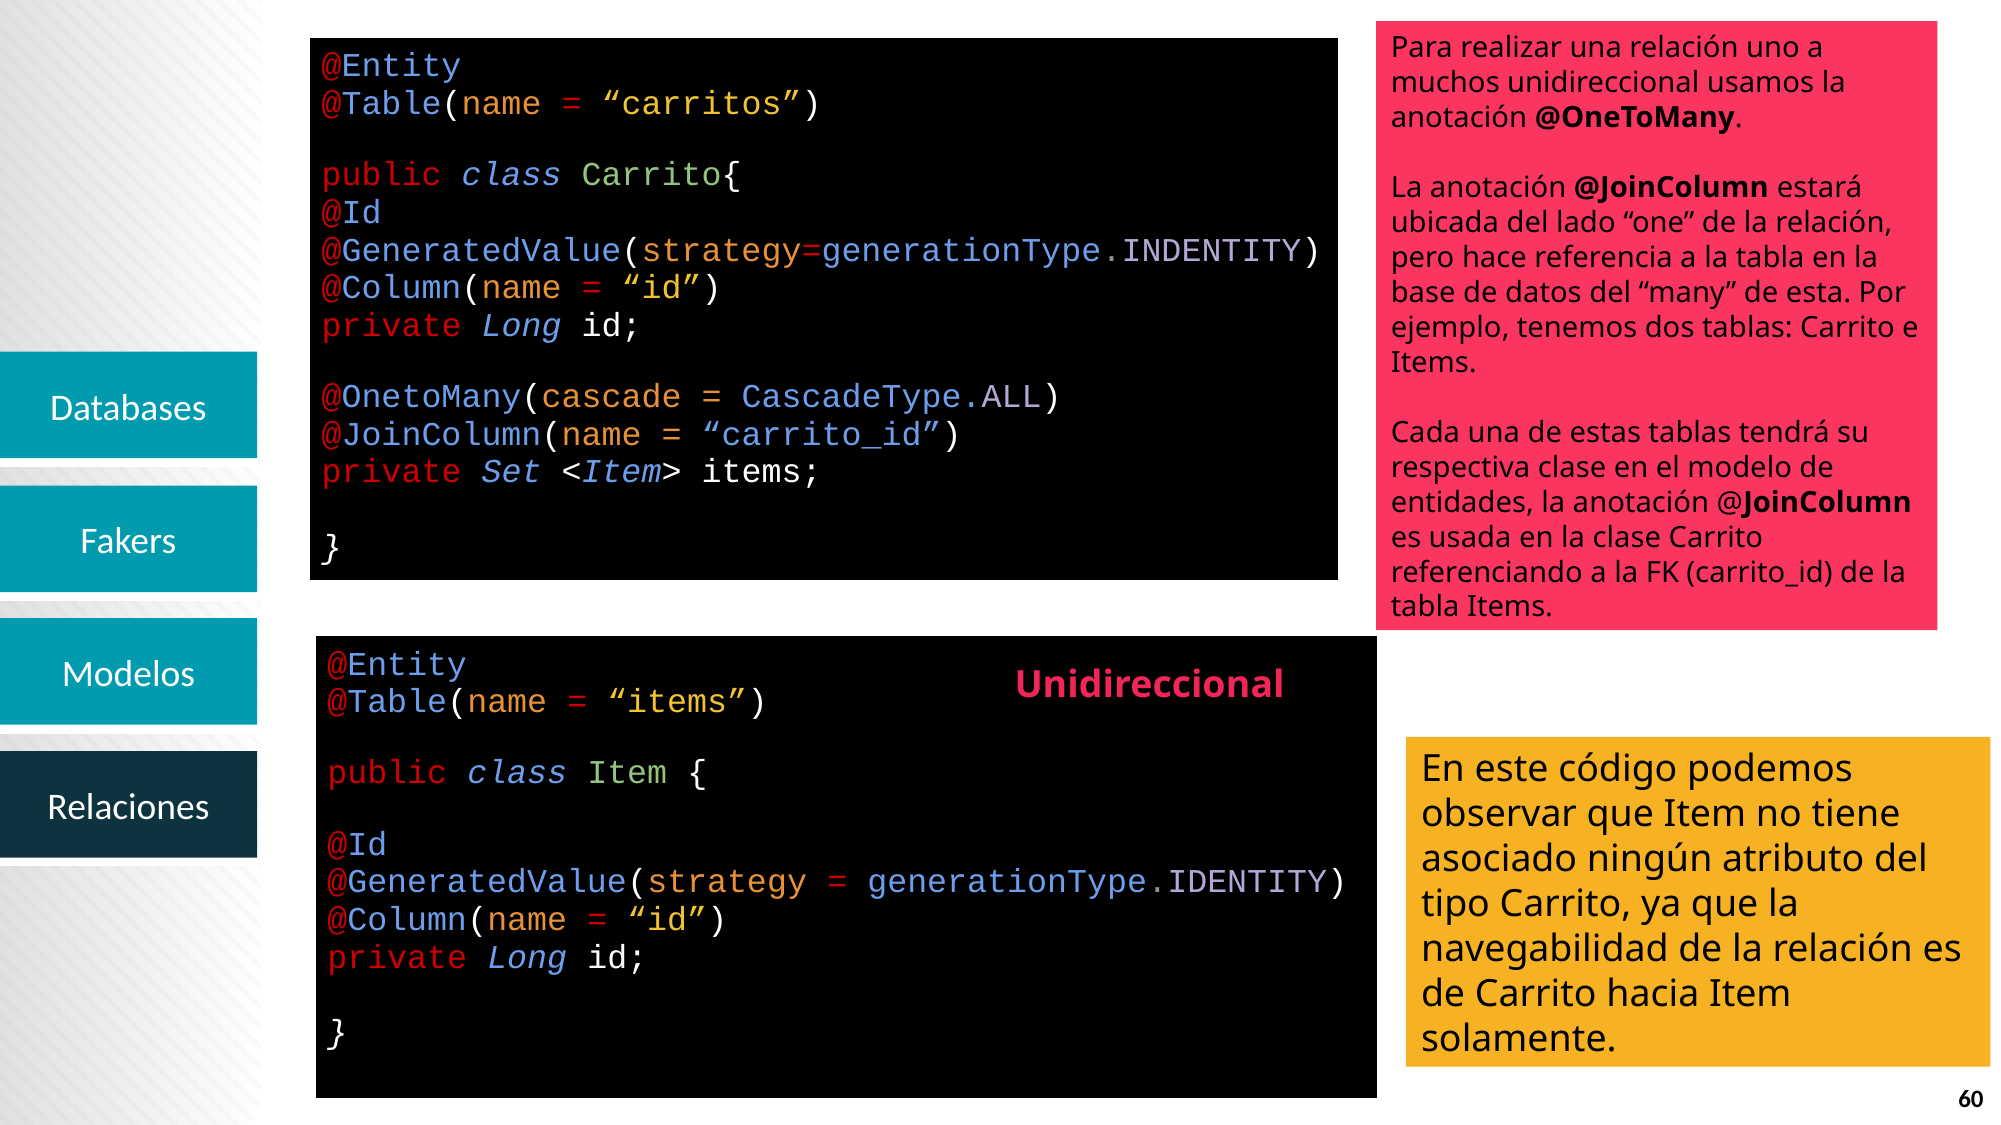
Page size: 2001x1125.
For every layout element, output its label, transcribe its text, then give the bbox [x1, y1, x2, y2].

table_header @Entity @Table(name = “carritos”) public class Carrito{ @Id @GeneratedValue(strategy=generationType.INDENTITY) @Column(name = “id”) private Long id; @OnetoMany(cascade = CascadeType.ALL) @JoinColumn(name = “carrito_id”) private Set <Item> items; } [312, 40, 1337, 578]
slide_number 60 [1921, 1072, 2000, 1124]
table_header @Entity @Table(name = “items”) public class Item { @Id @GeneratedValue(strategy = generationType.IDENTITY) @Column(name = “id”) private Long id; } [318, 638, 1375, 1096]
text_box En este código podemos observar que Item no tiene asociado ningún atributo del tipo Carrito, ya que la navegabilidad de la relación es de Carrito hacia Item solamente. [1406, 736, 1991, 1067]
text_box Para realizar una relación uno a muchos unidireccional usamos la anotación @OneToMany. La anotación @JoinColumn estará ubicada del lado “one” de la relación, pero hace referencia a la tabla en la base de datos del “many” de esta. Por ejemplo, tenemos dos tablas: Carrito e Items. Cada una de estas tablas tendrá su respectiva clase en el modelo de entidades, la anotación @JoinColumn es usada en la clase Carrito referenciando a la FK (carrito_id) de la tabla Items. [1376, 21, 1938, 631]
text_box Unidireccional [999, 652, 1314, 713]
